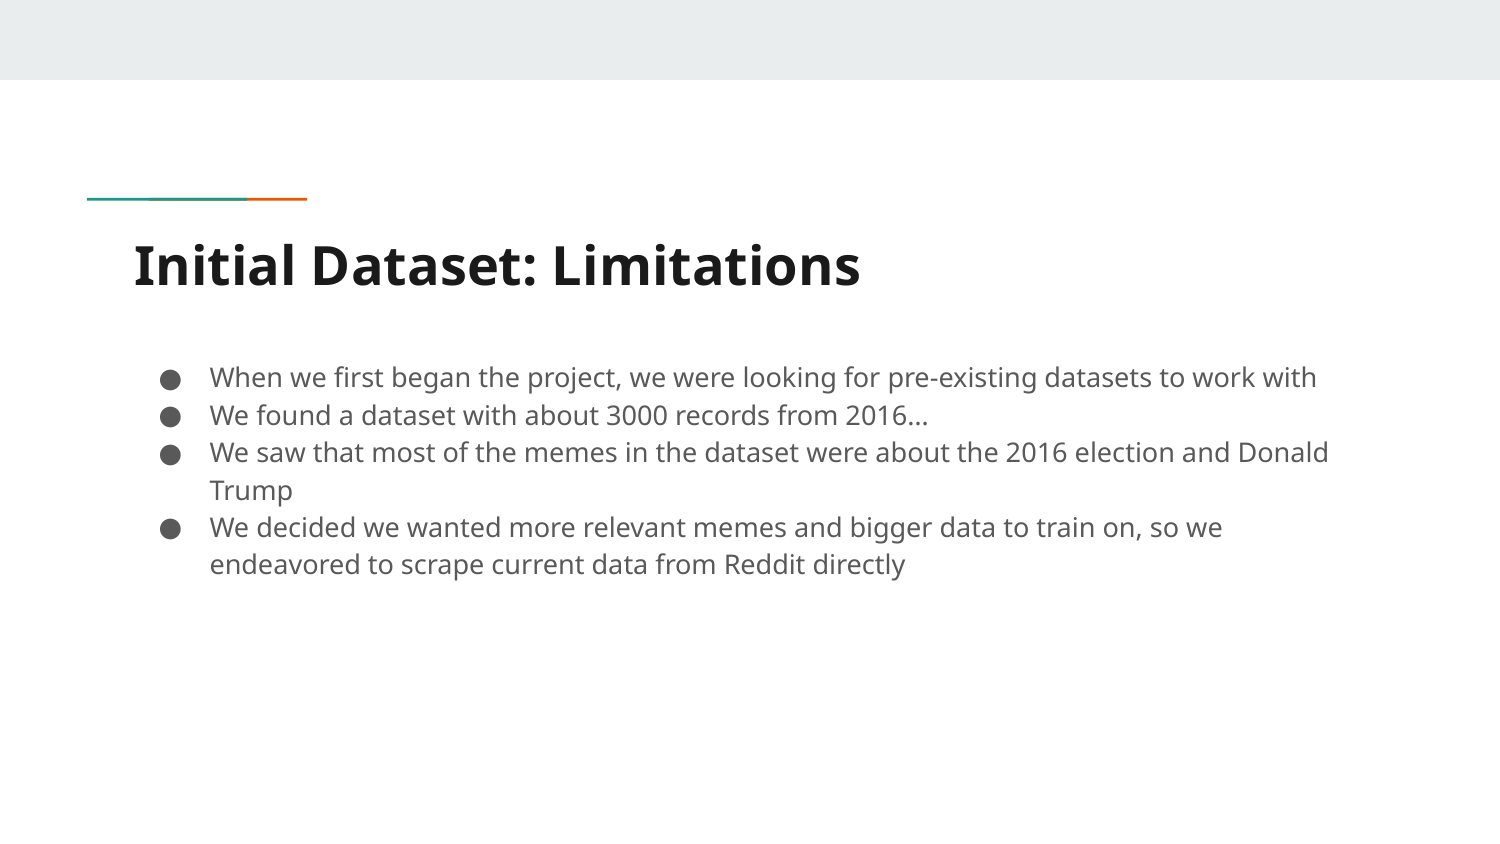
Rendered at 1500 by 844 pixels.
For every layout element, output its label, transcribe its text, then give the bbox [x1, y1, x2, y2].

title Initial Dataset: Limitations [119, 216, 1381, 305]
list When we first began the project, we were looking for pre-existing datasets to work with We found a dataset with about 3000 records from 2016… We saw that most of the memes in the dataset were about the 2016 election and Donald Trump We decided we wanted more relevant memes and bigger data to train on, so we endeavored to scrape current data from Reddit directly [119, 341, 1381, 712]
